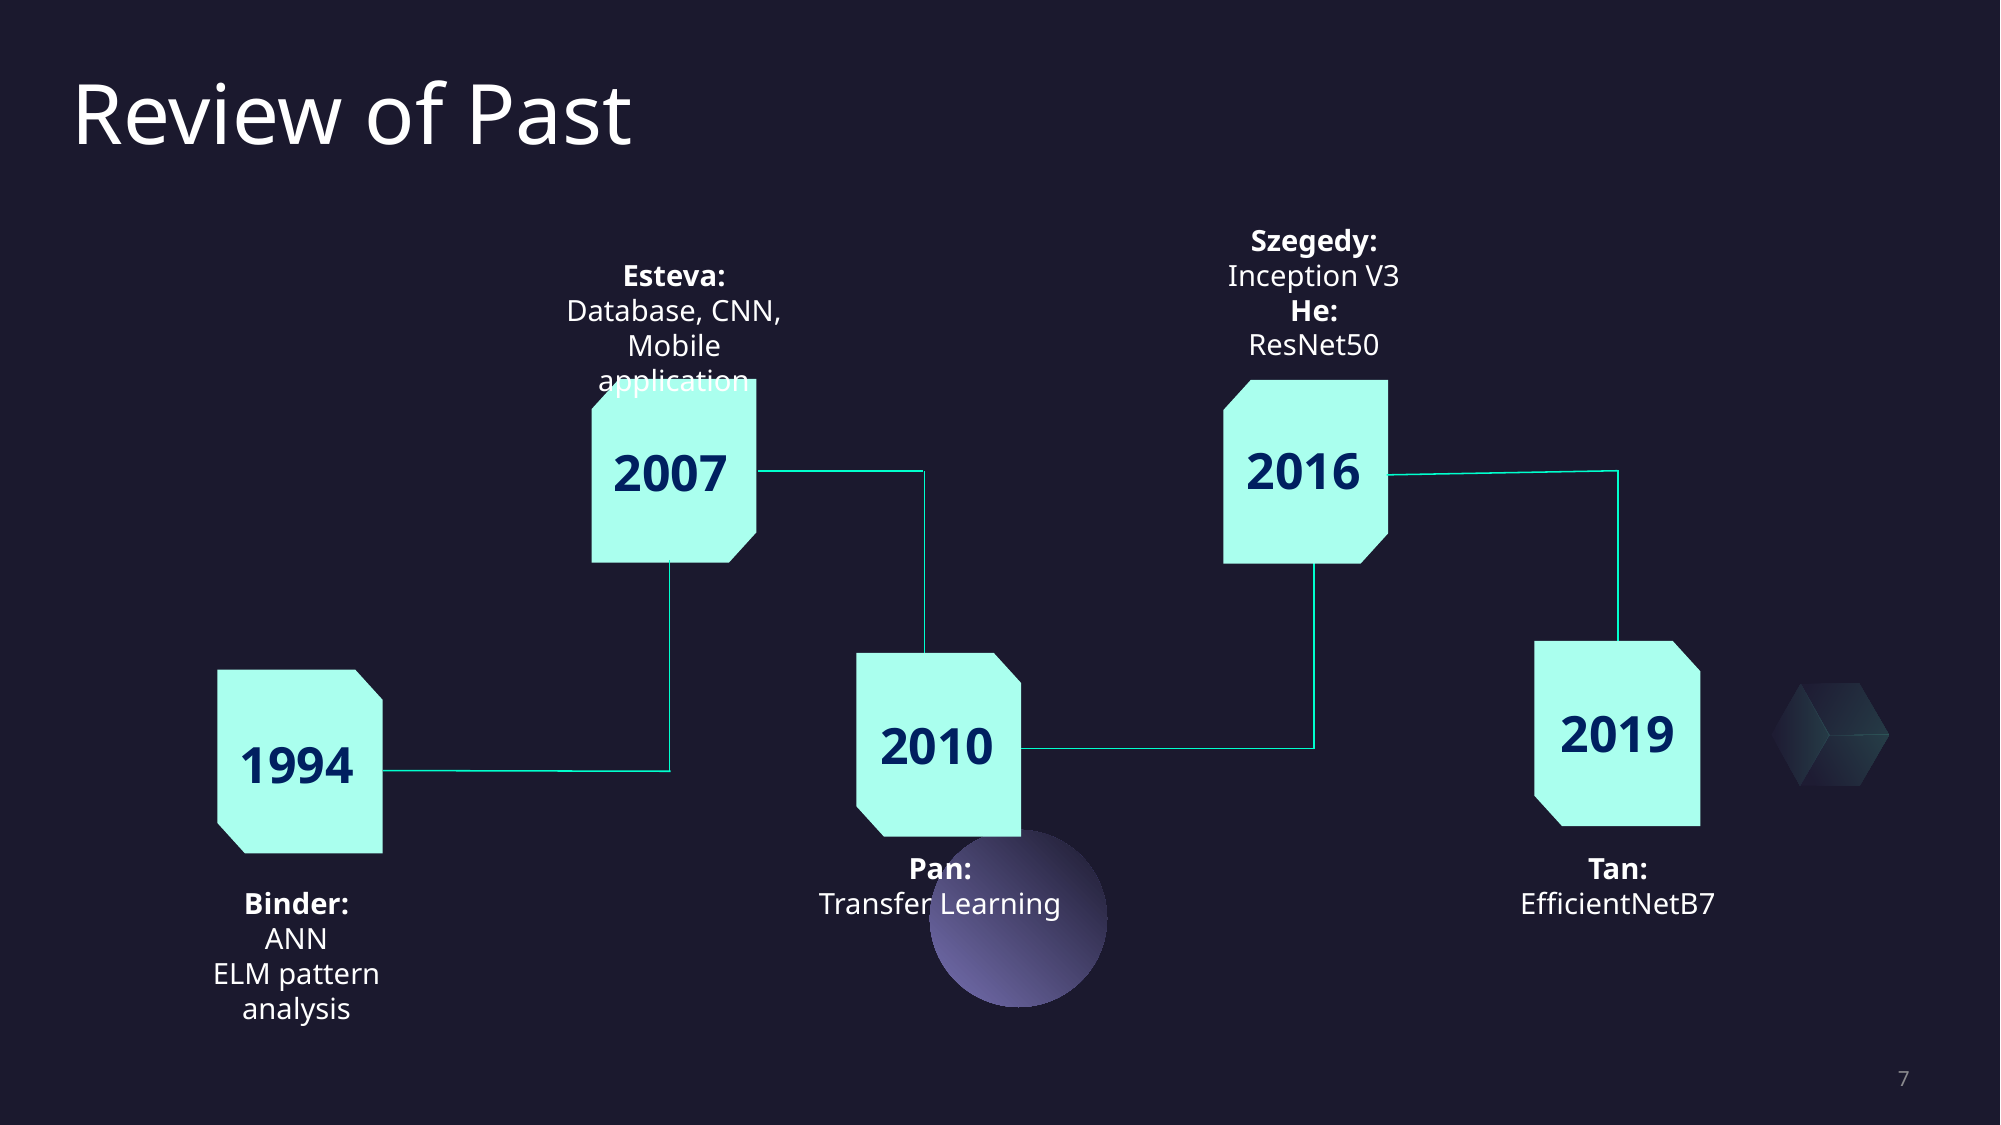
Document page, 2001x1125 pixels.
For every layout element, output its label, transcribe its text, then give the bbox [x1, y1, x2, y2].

text_box Szegedy: Inception V3 He: ResNet50 [1175, 214, 1453, 370]
text_box Esteva: Database, CNN, Mobile application [535, 249, 813, 378]
title Review of Past [71, 34, 1854, 163]
text_box Binder: ANN ELM pattern analysis [153, 878, 440, 1033]
text_box Pan: Transfer Learning [801, 854, 1079, 928]
slide_number 7 [1632, 1067, 1910, 1093]
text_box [217, 378, 1701, 854]
text_box Tan: EfficientNetB7 [1479, 842, 1757, 928]
